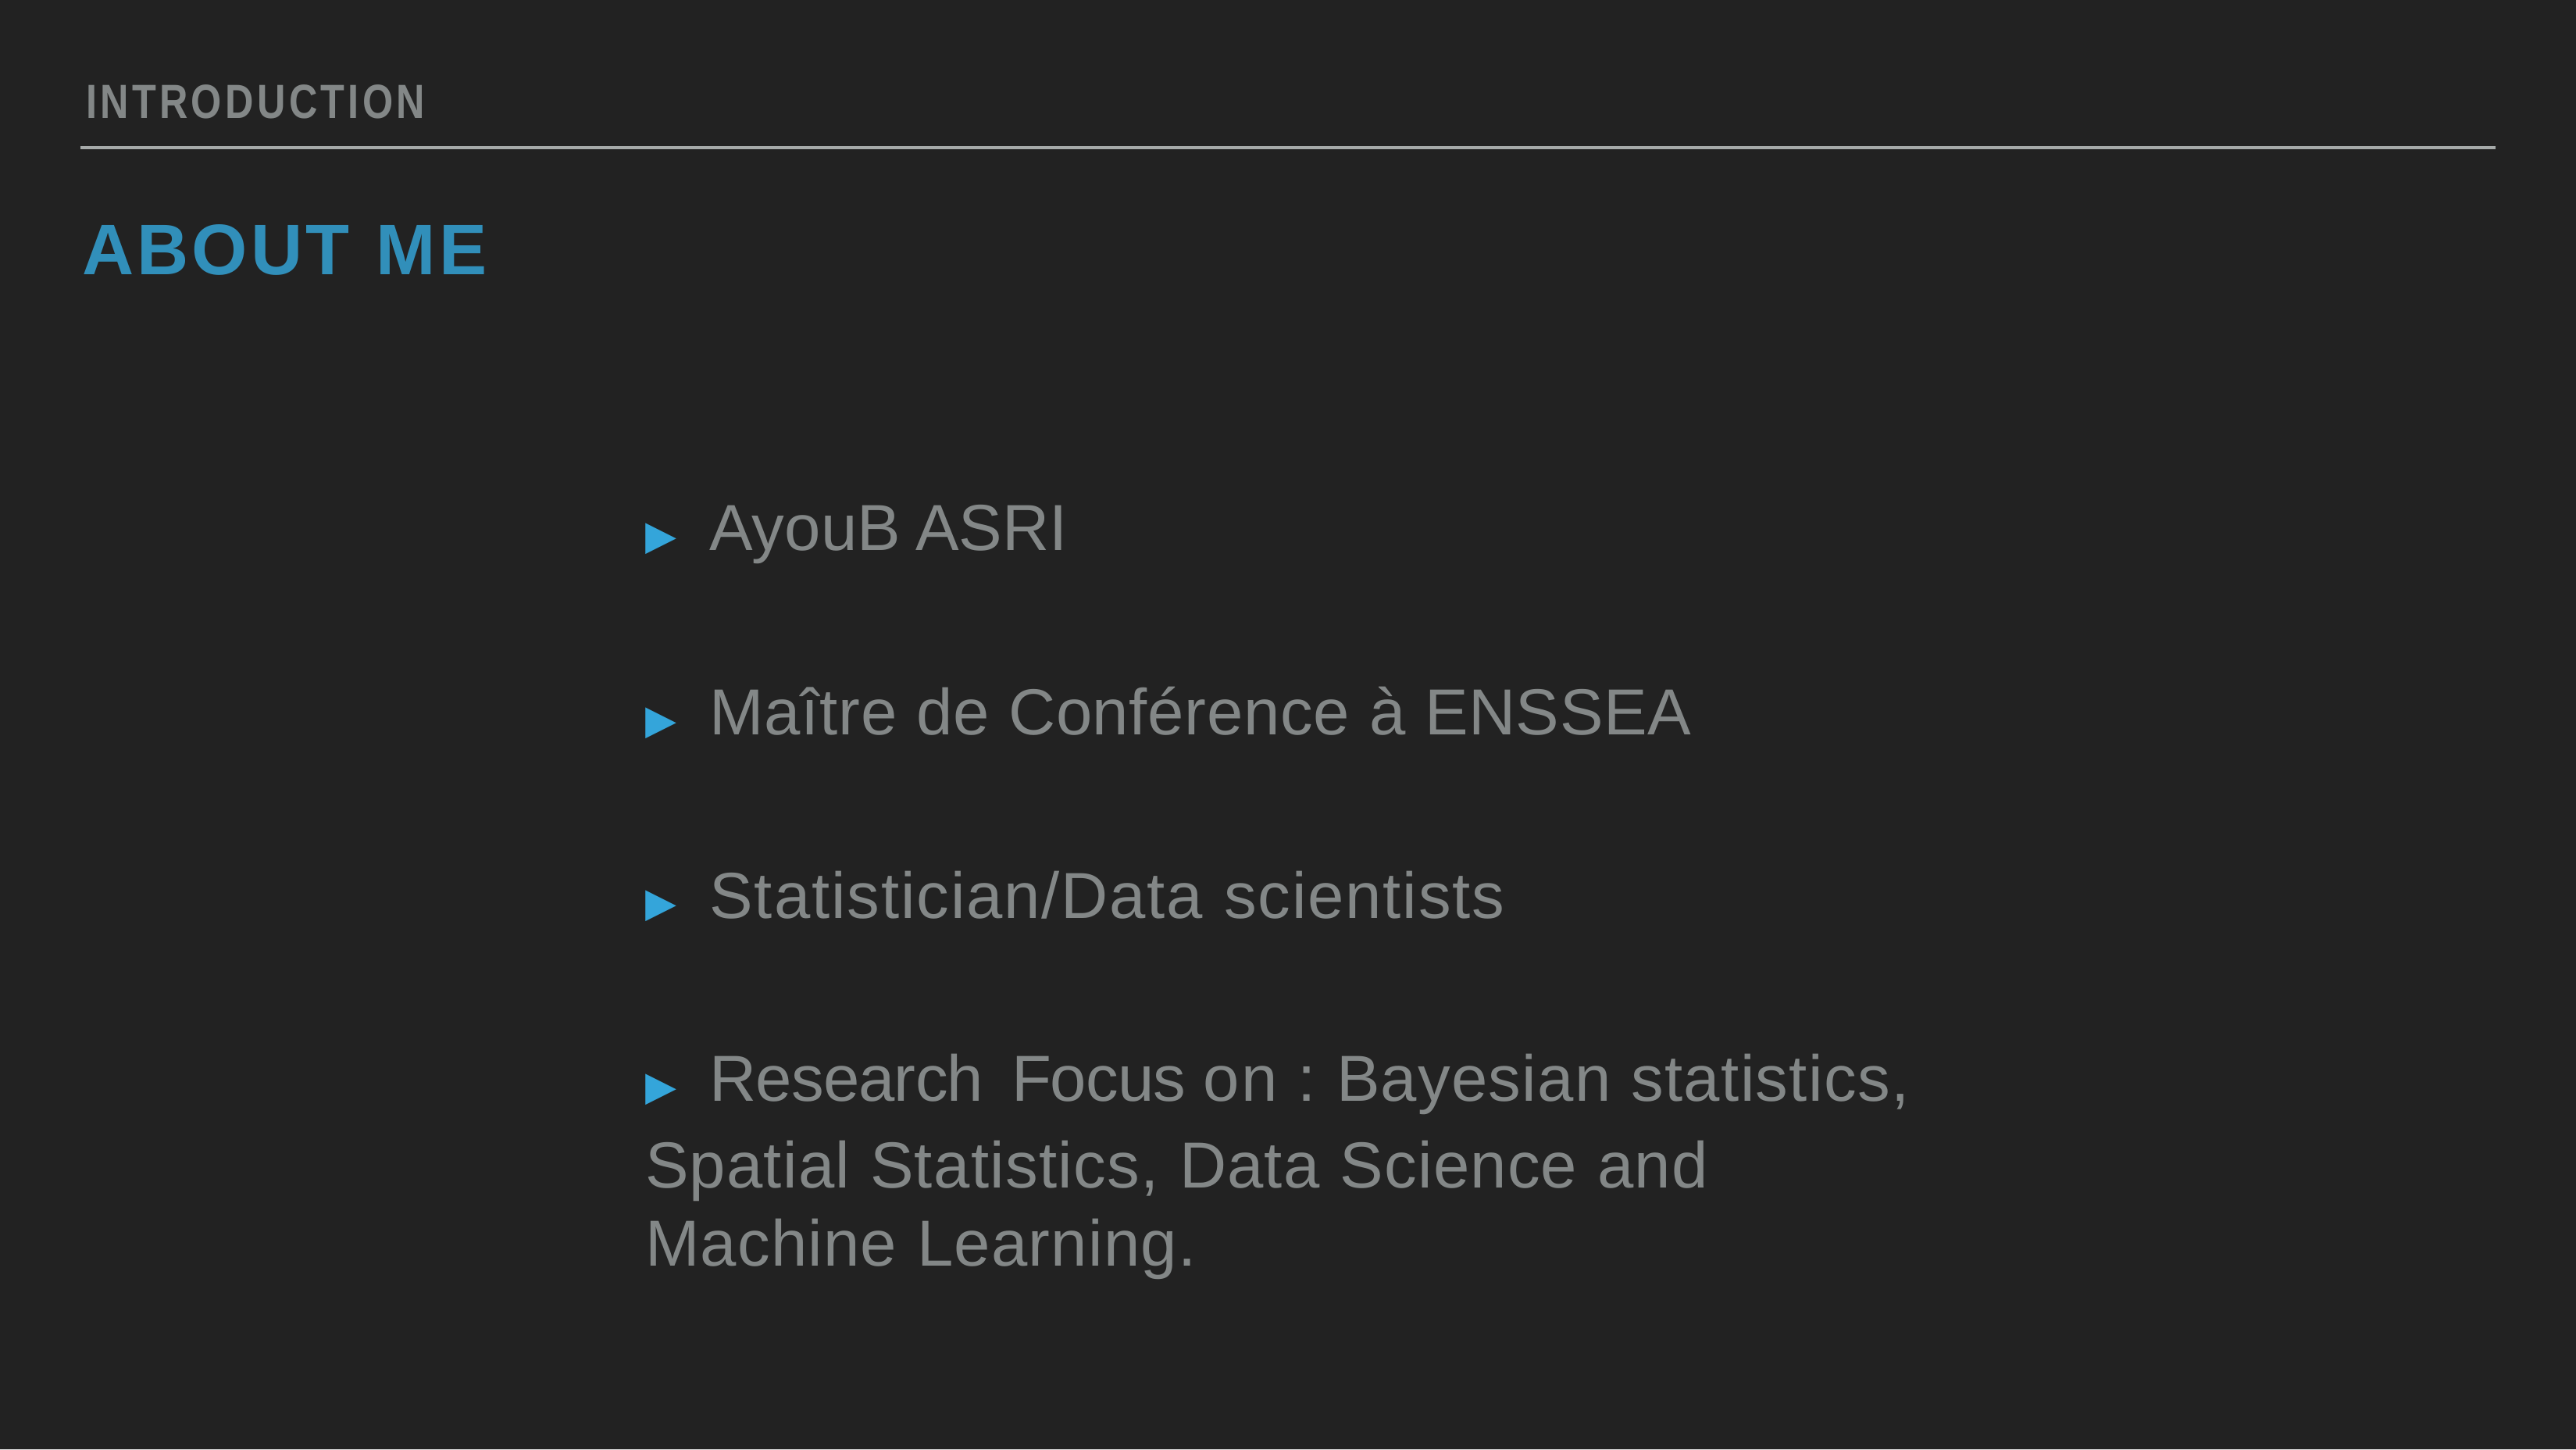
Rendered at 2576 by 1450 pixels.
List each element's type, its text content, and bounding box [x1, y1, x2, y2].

text_box INTRODUCTION [84, 68, 432, 128]
text_box ABOUT ME [80, 201, 507, 289]
text_box [0, 0, 2576, 1450]
text_box ▸ AyouB ASRI ▸ Maître de Conférence à ENSSEA ▸ Statistician/Data scientists ▸ Research Focus on : Bayesian statistics, Spatial Statistics, Data Science and Machine Learning. [643, 441, 1932, 1279]
